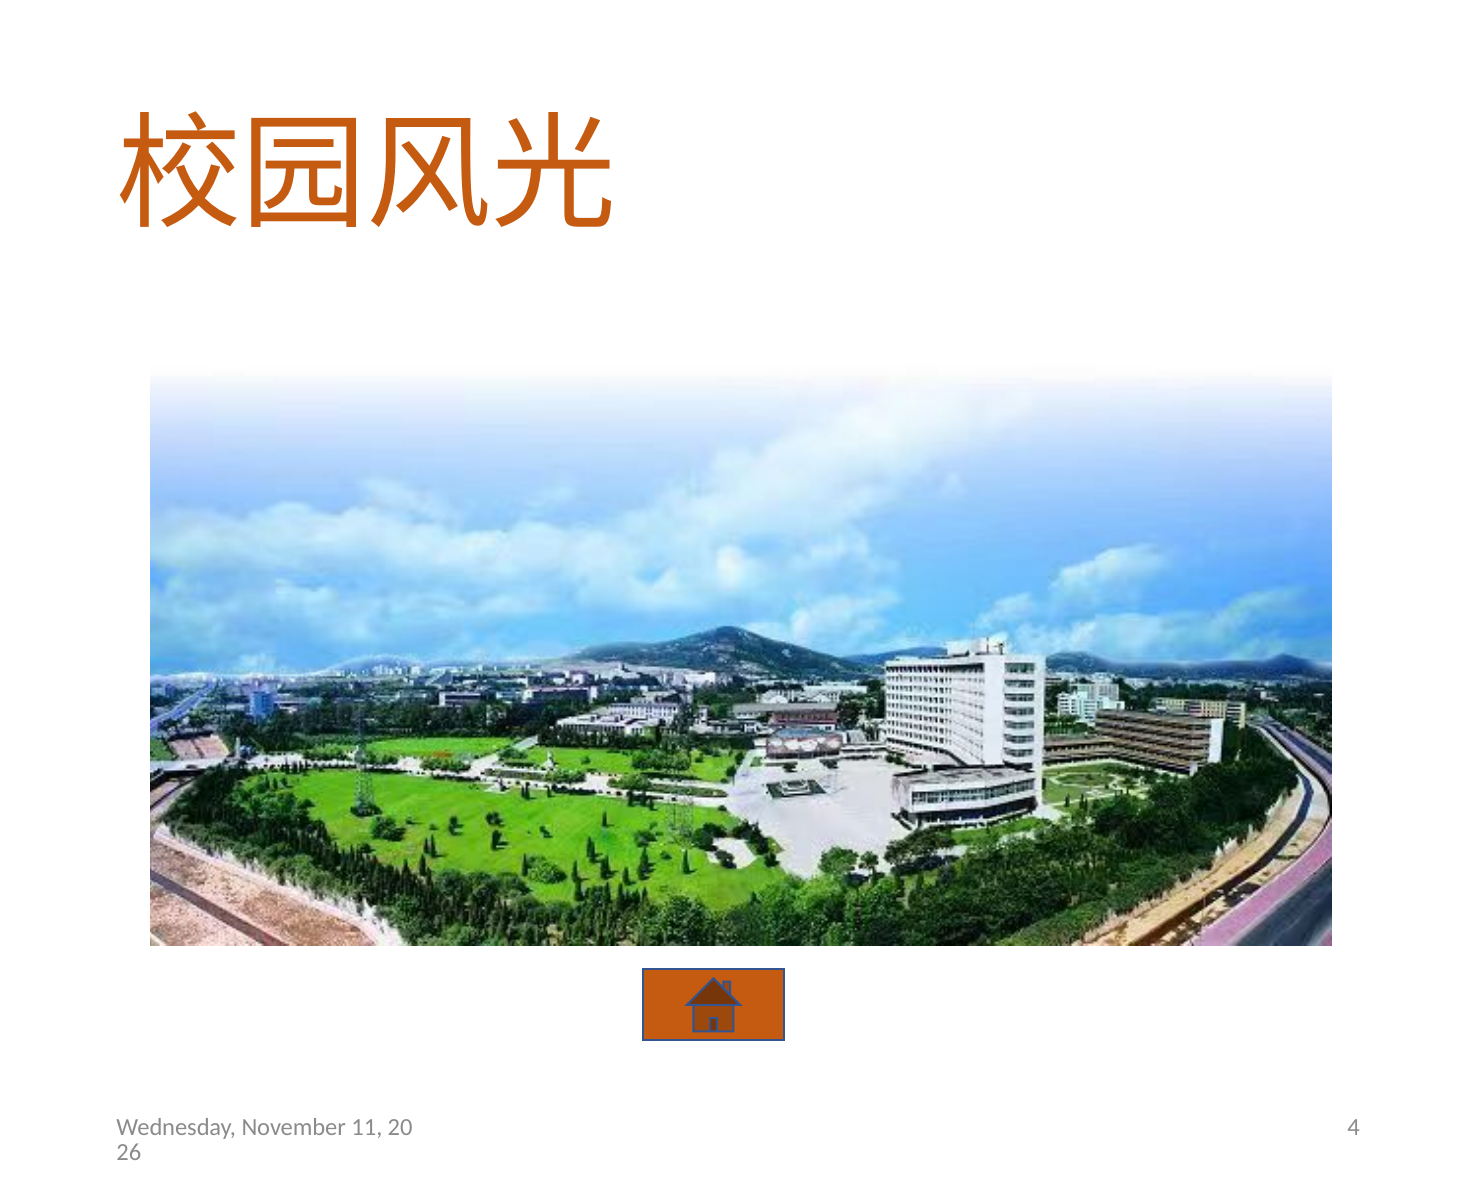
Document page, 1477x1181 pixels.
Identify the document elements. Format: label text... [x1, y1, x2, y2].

text_box [642, 968, 785, 1041]
slide_number 4 [1042, 1094, 1375, 1158]
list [149, 315, 1332, 946]
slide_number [101, 1094, 434, 1158]
title 校园风光 [101, 62, 1375, 292]
